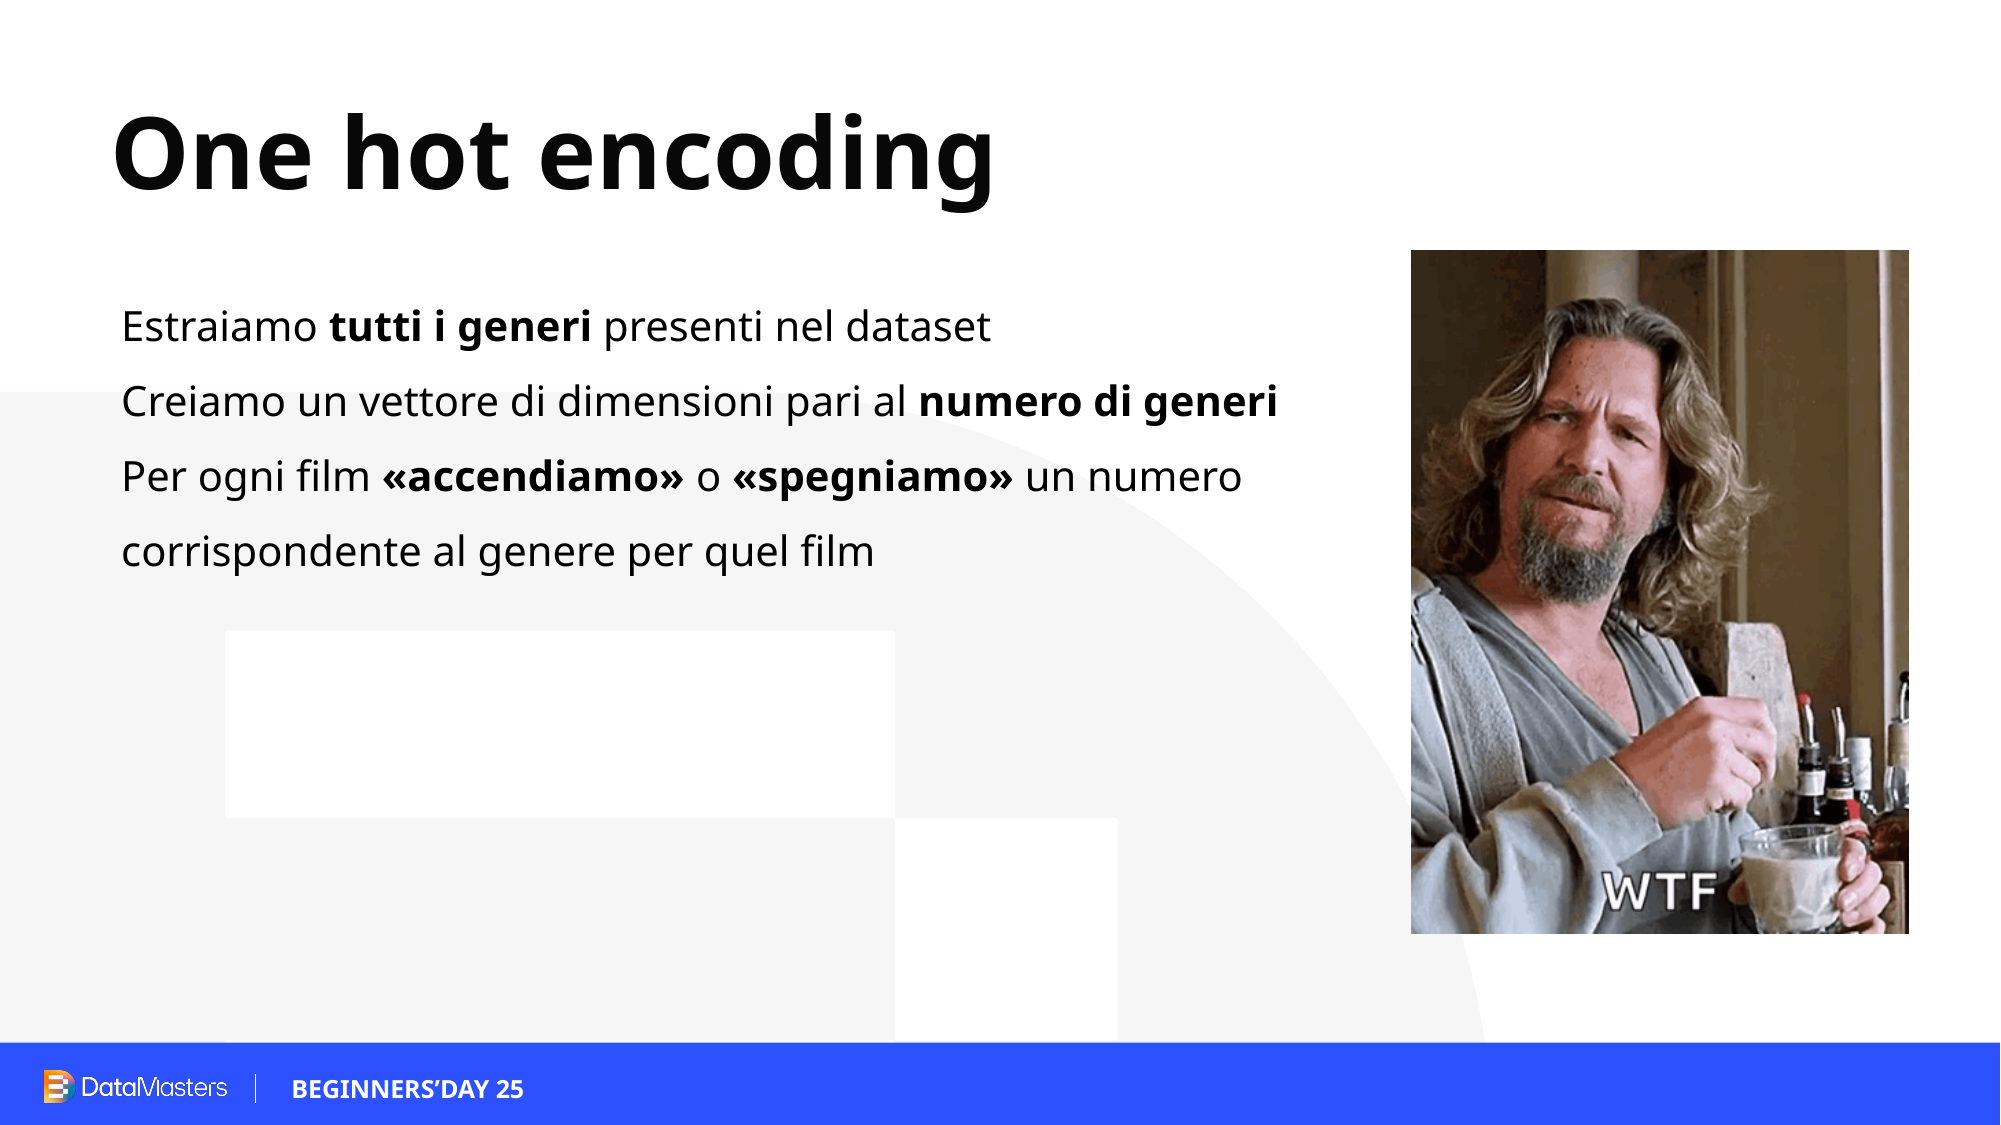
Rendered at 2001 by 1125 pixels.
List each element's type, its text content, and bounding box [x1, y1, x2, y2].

text_box Estraiamo tutti i generi presenti nel dataset Creiamo un vettore di dimensioni pari al numero di generi Per ogni film «accendiamo» o «spegniamo» un numero corrispondente al genere per quel film [106, 267, 1327, 583]
picture [1410, 250, 1909, 935]
title One hot encoding [95, 82, 1554, 233]
picture [0, 1028, 227, 1125]
